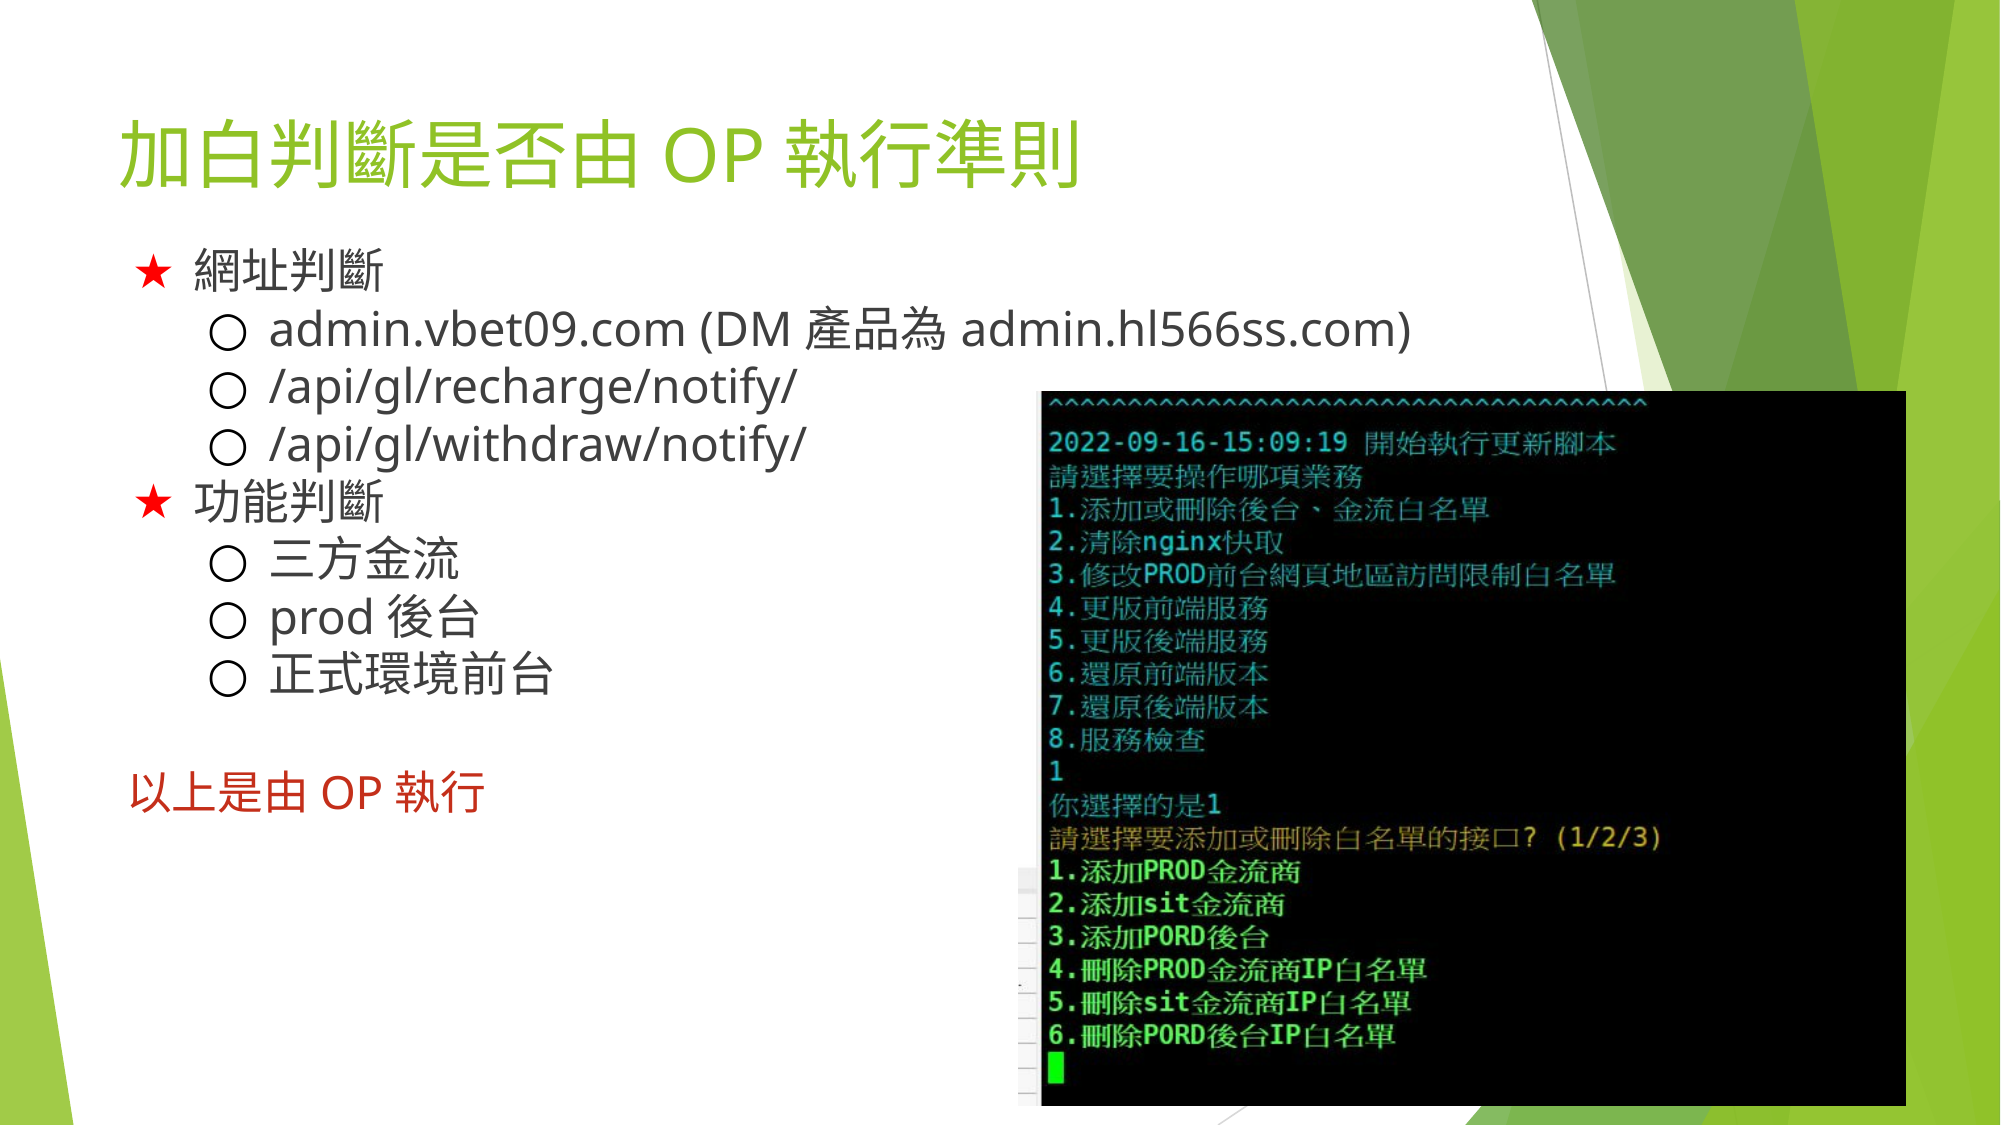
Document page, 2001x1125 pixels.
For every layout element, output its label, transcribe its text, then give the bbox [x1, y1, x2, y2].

list 網址判斷 admin.vbet09.com (DM產品為admin.hl566ss.com) /api/gl/recharge/notify/ /api/gl/withdraw/notify/ 功能判斷 三方金流 prod後台 正式環境前台 [111, 233, 1522, 748]
text_box 以上是由OP執行 [111, 748, 1013, 834]
title 加白判斷是否由OP執行準則 [111, 99, 1522, 233]
picture [1018, 391, 1907, 1106]
